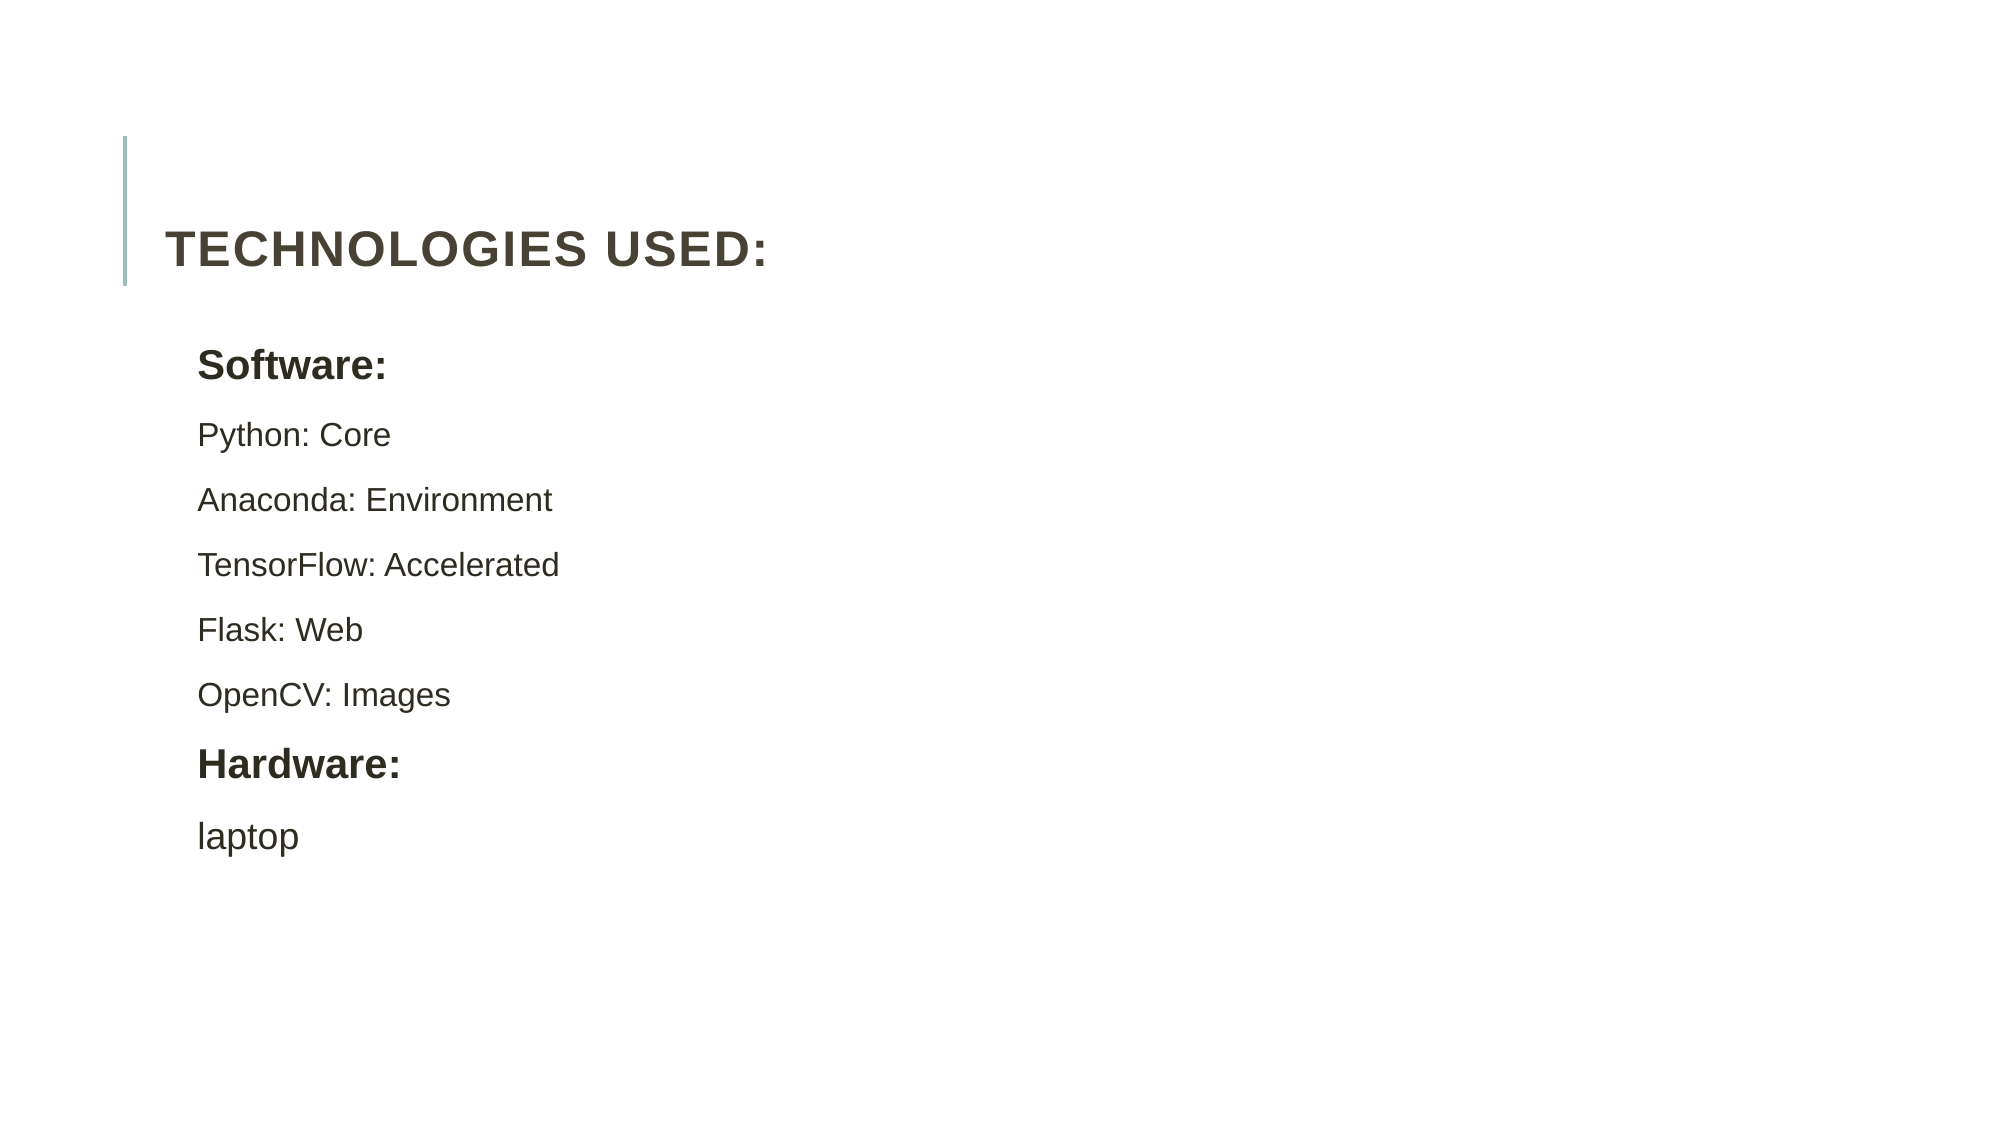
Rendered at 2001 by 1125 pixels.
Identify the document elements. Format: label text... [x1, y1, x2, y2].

title Technologies used: [150, 128, 1745, 375]
list Software: Python: Core Anaconda: Environment TensorFlow: Accelerated Flask: Web OpenCV: Images Hardware: laptop [174, 336, 1770, 996]
